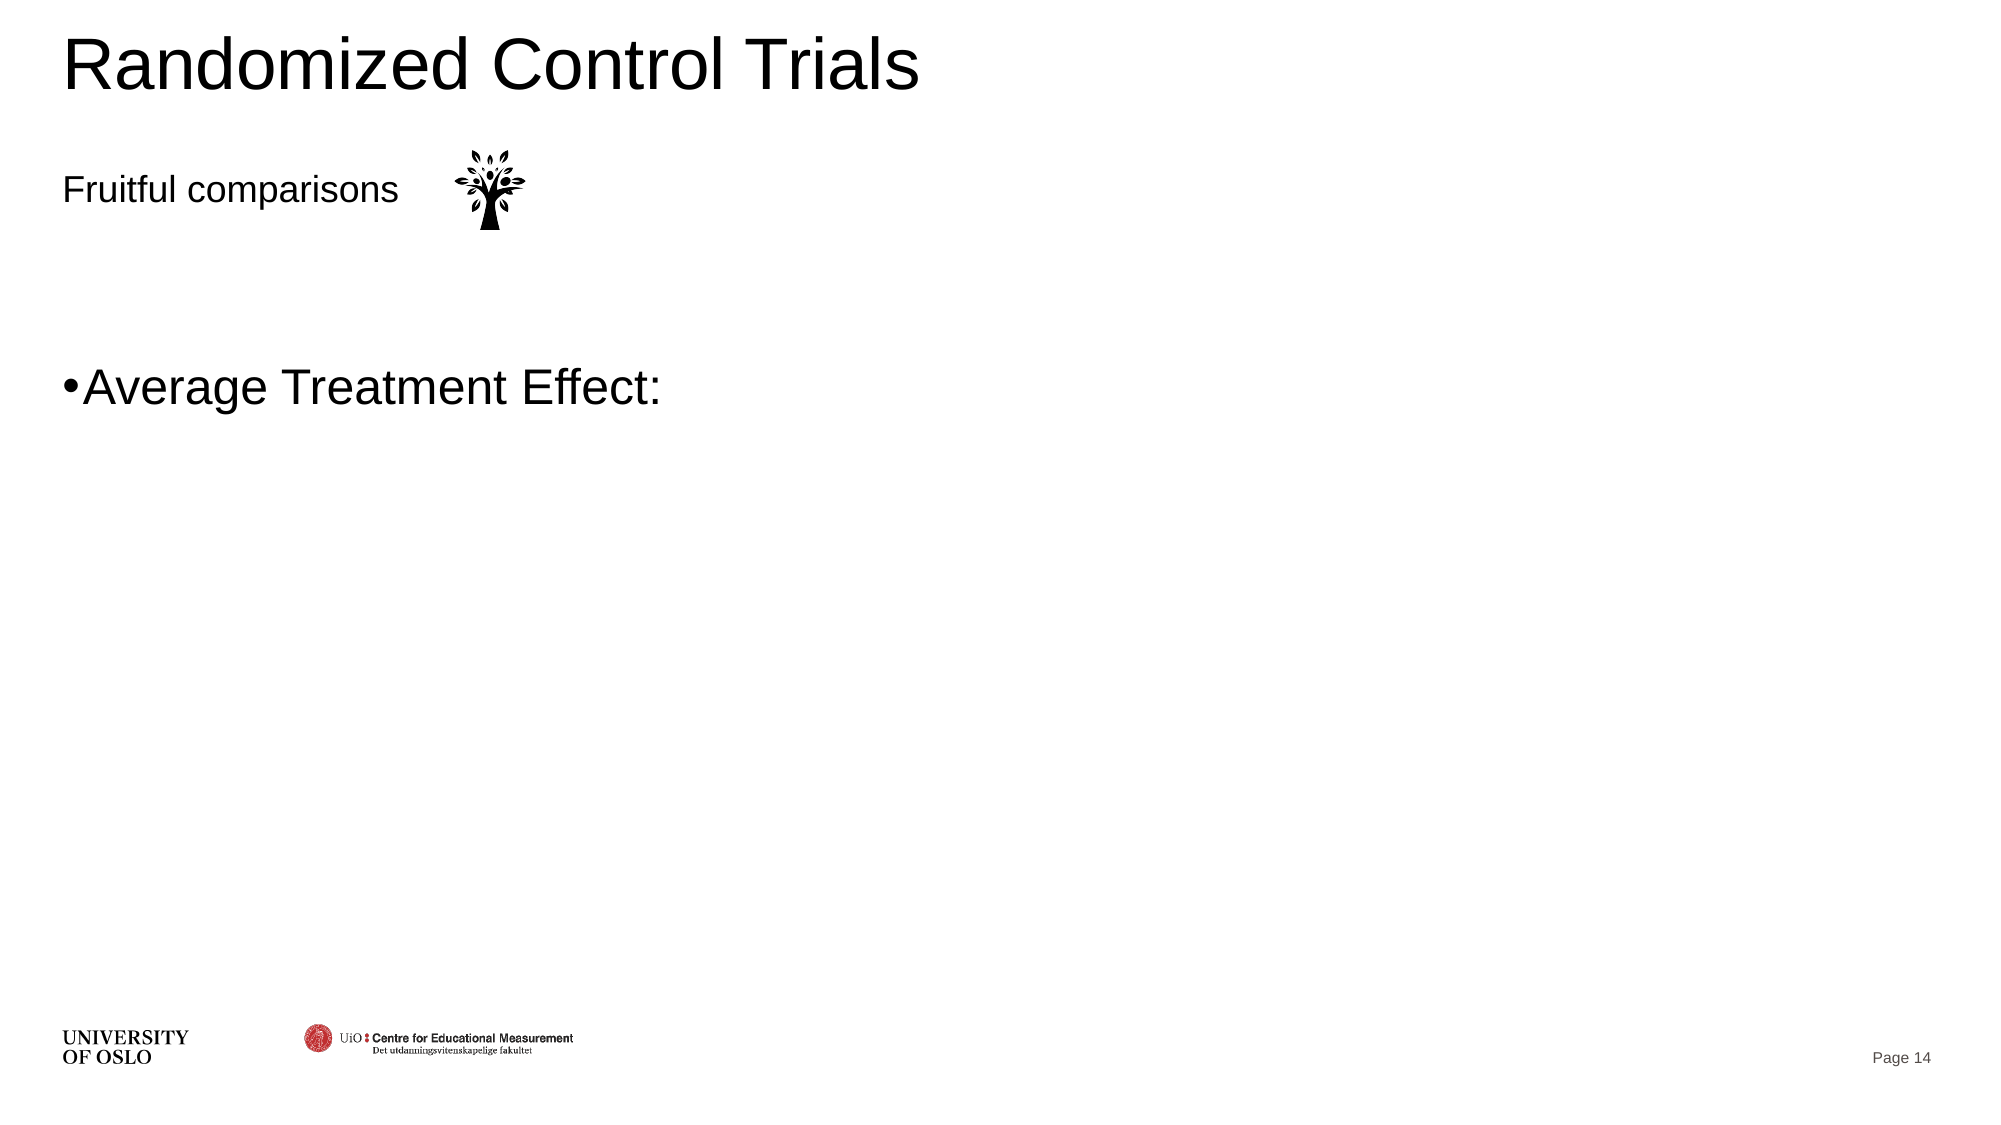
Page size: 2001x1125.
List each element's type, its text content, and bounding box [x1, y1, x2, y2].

picture [449, 150, 530, 230]
title Randomized Control Trials [62, 26, 1938, 151]
picture [301, 1021, 597, 1067]
picture [62, 1030, 189, 1064]
subtitle Fruitful comparisons [62, 164, 1938, 246]
slide_number Page 14 [1848, 1027, 1947, 1088]
